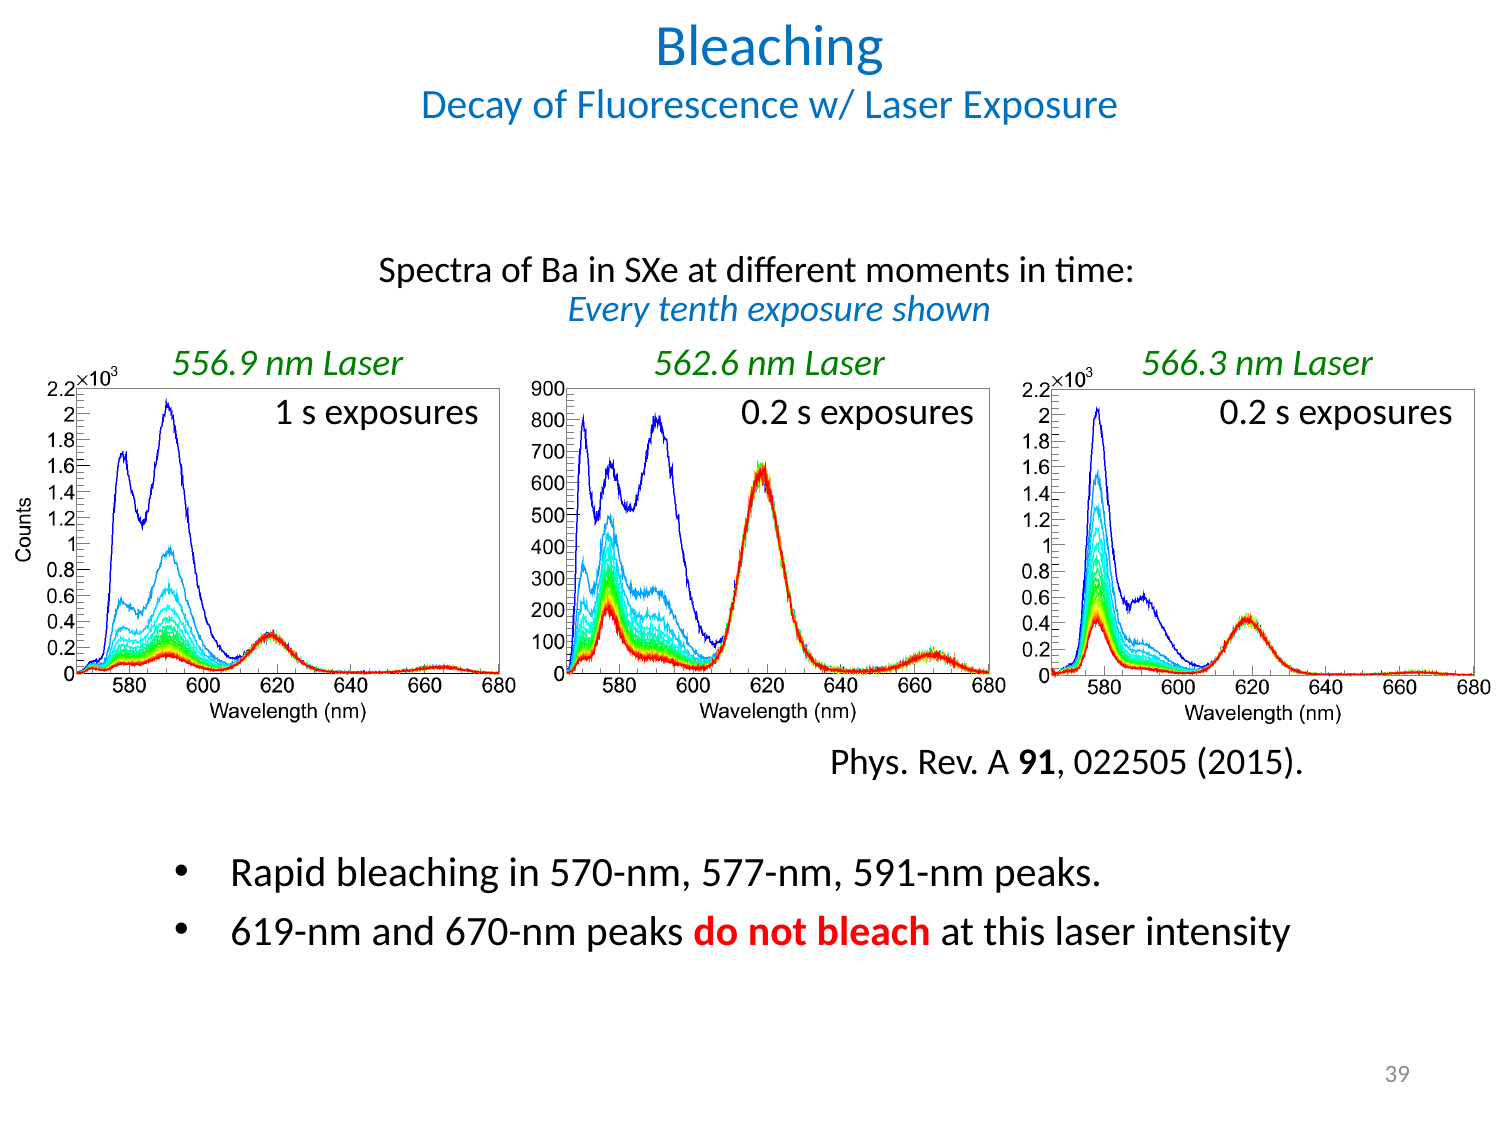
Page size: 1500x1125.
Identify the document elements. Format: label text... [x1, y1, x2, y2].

text_box 556.9 nm Laser [156, 330, 419, 360]
text_box Every tenth exposure shown [552, 276, 1007, 337]
text_box 566.3 nm Laser [1126, 330, 1388, 360]
text_box Bleaching Decay of Fluorescence w/ Laser Exposure [406, 0, 1134, 135]
text_box Rapid bleaching in 570-nm, 577-nm, 591-nm peaks. 619-nm and 670-nm peaks do not bleach at this laser intensity [159, 837, 1497, 1063]
text_box 562.6 nm Laser [638, 337, 901, 360]
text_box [10, 362, 1500, 730]
text_box Phys. Rev. A 91, 022505 (2015). [815, 738, 1320, 790]
slide_number 39 [1074, 1042, 1425, 1103]
text_box Spectra of Ba in SXe at different moments in time: [363, 237, 1151, 298]
